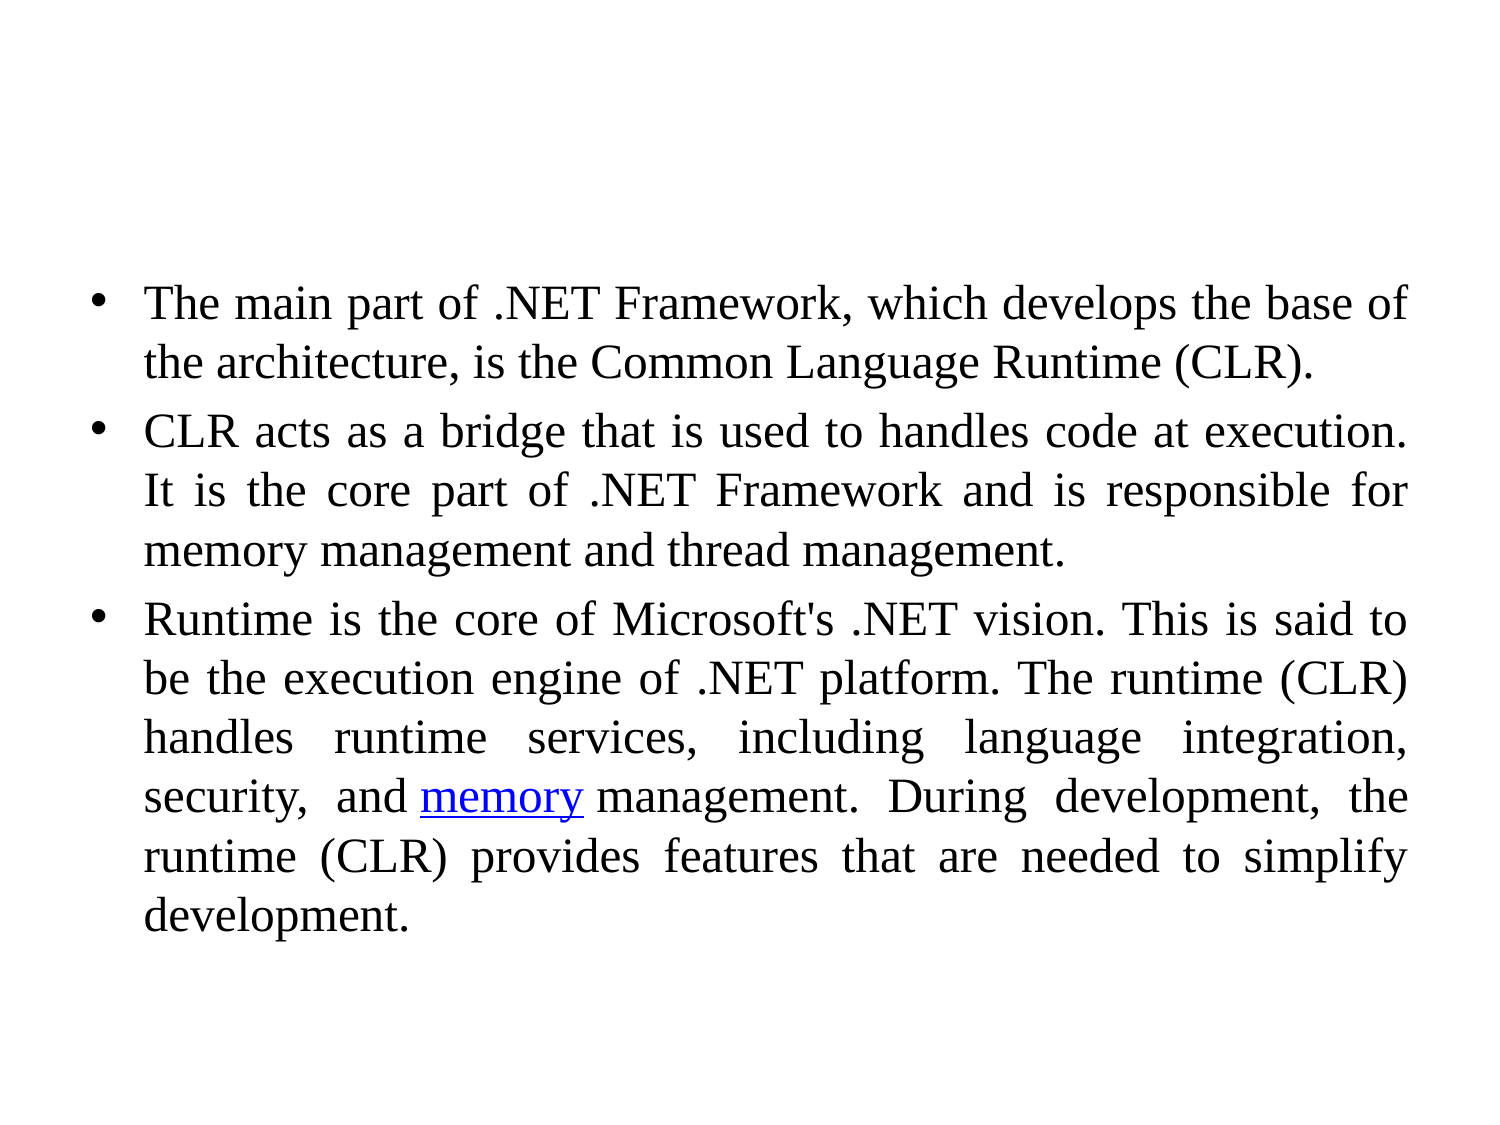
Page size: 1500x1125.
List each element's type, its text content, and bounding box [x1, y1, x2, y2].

list The main part of .NET Framework, which develops the base of the architecture, is the Common Language Runtime (CLR). CLR acts as a bridge that is used to handles code at execution. It is the core part of .NET Framework and is responsible for memory management and thread management. Runtime is the core of Microsoft's .NET vision. This is said to be the execution engine of .NET platform. The runtime (CLR) handles runtime services, including language integration, security, and memory management. During development, the runtime (CLR) provides features that are needed to simplify development. [75, 262, 1425, 1005]
